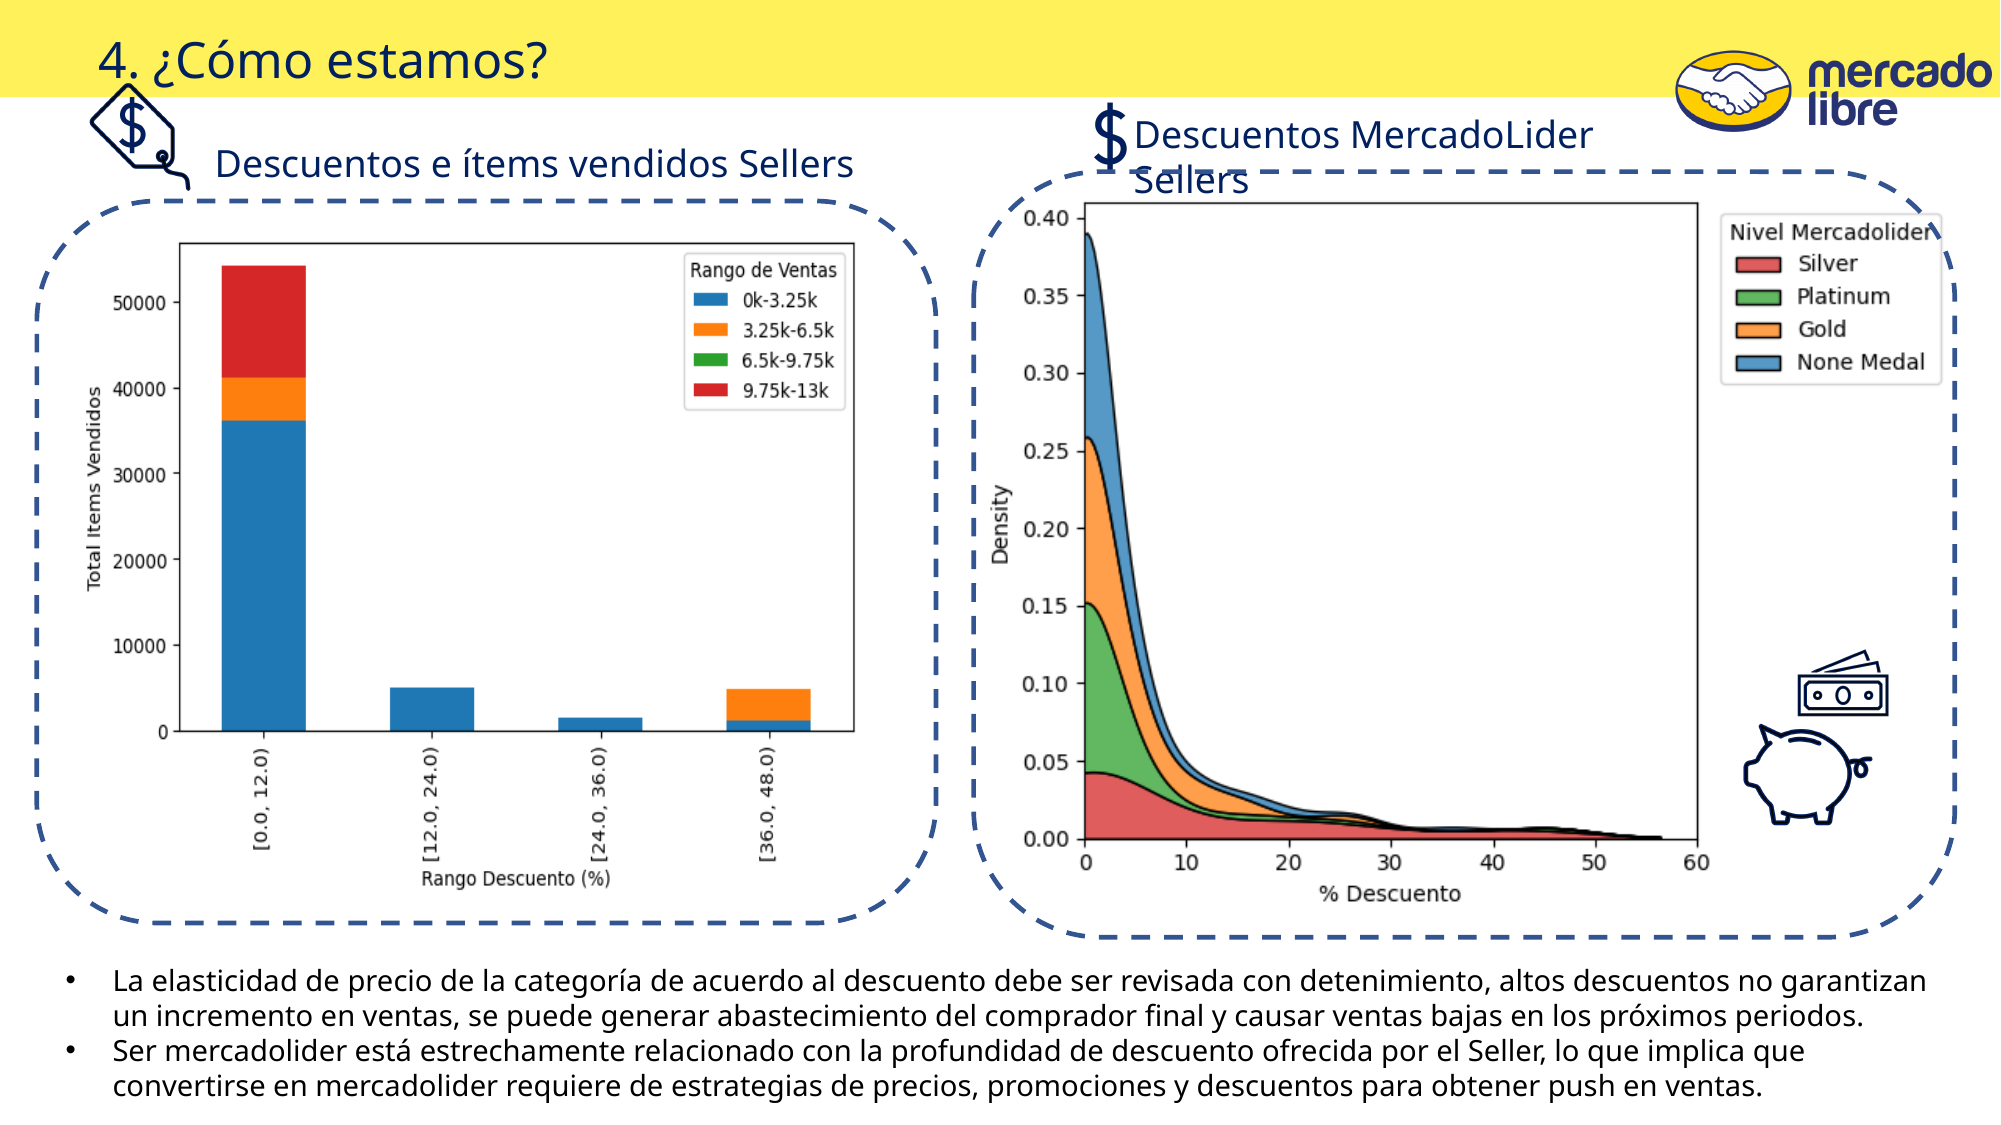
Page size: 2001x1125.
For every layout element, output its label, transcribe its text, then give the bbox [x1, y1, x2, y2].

text_box [1038, 170, 1890, 187]
text_box [1039, 922, 1890, 939]
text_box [1733, 634, 1892, 849]
text_box [35, 233, 75, 891]
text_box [1072, 99, 1735, 176]
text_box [73, 69, 209, 206]
text_box [77, 199, 937, 925]
picture [75, 230, 866, 903]
picture [0, 0, 2000, 140]
text_box Descuentos e ítems vendidos Sellers [209, 132, 876, 193]
text_box La elasticidad de precio de la categoría de acuerdo al descuento debe ser revisada con detenimiento, altos descuentos no garantizan un incremento en ventas, se puede generar abastecimiento del comprador final y causar ventas bajas en los próximos periodos. Ser mercadolider está estrechamente relacionado con la profundidad de descuento ofrecida por el Seller, lo que implica que convertirse en mercadolider requiere de estrategias de precios, promociones y descuentos para obtener push en ventas. [50, 954, 1955, 1110]
picture [975, 187, 1955, 922]
